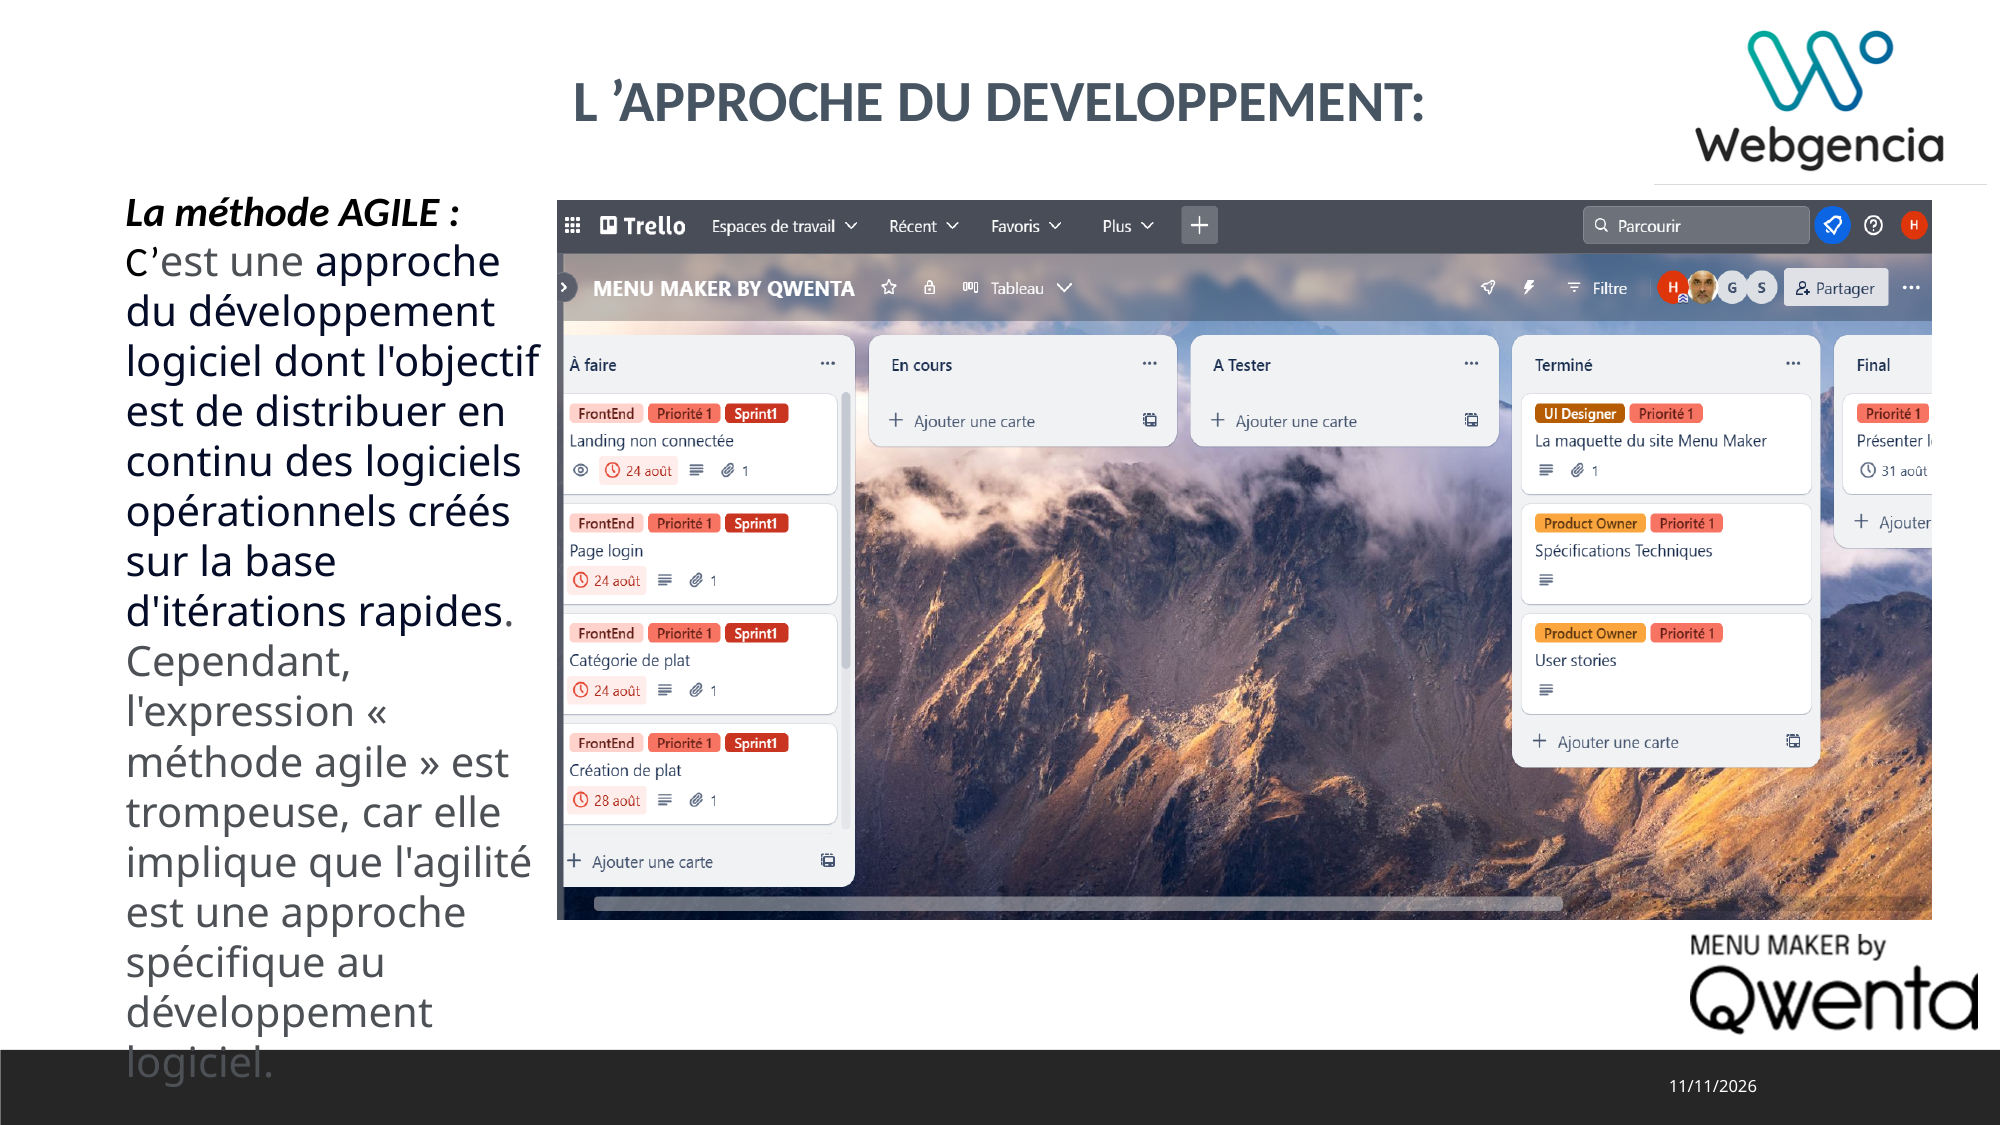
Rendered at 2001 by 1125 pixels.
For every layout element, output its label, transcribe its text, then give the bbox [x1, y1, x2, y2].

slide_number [1348, 1057, 1773, 1118]
picture [557, 18, 1987, 1036]
text_box La méthode AGILE : C’est une approche du développement logiciel dont l'objectif est de distribuer en continu des logiciels opérationnels créés sur la base d'itérations rapides. Cependant, l'expression « méthode agile » est trompeuse, car elle implique que l'agilité est une approche spécifique au développement logiciel. [110, 177, 576, 1125]
text_box L ’APPROCHE DU DEVELOPPEMENT: [500, 56, 1501, 141]
